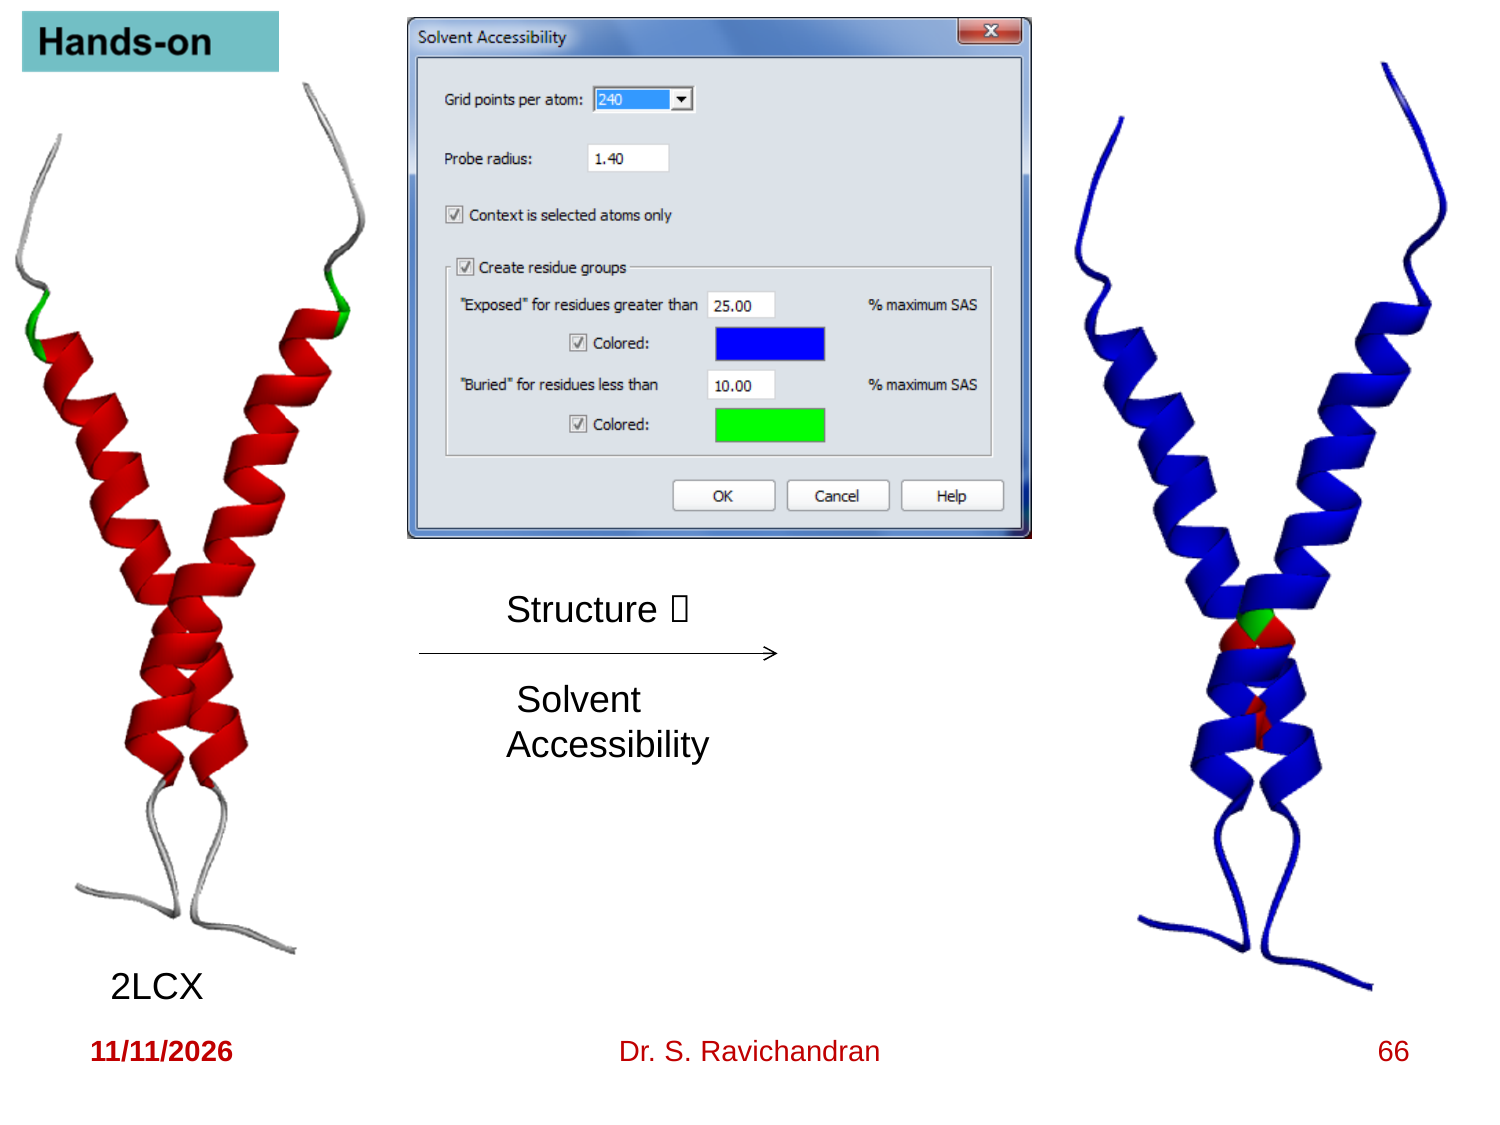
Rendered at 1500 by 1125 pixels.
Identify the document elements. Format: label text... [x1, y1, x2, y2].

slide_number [74, 1024, 426, 1103]
text_box Structure  Solvent Accessibility [491, 662, 761, 773]
footer Dr. S. Ravichandran [512, 1024, 988, 1103]
text_box 2LCX [95, 963, 303, 1015]
picture [14, 5, 366, 955]
slide_number 66 [1074, 1024, 1426, 1103]
picture [406, 16, 1500, 1012]
text_box Structure  Solvent Accessibility [491, 577, 761, 652]
